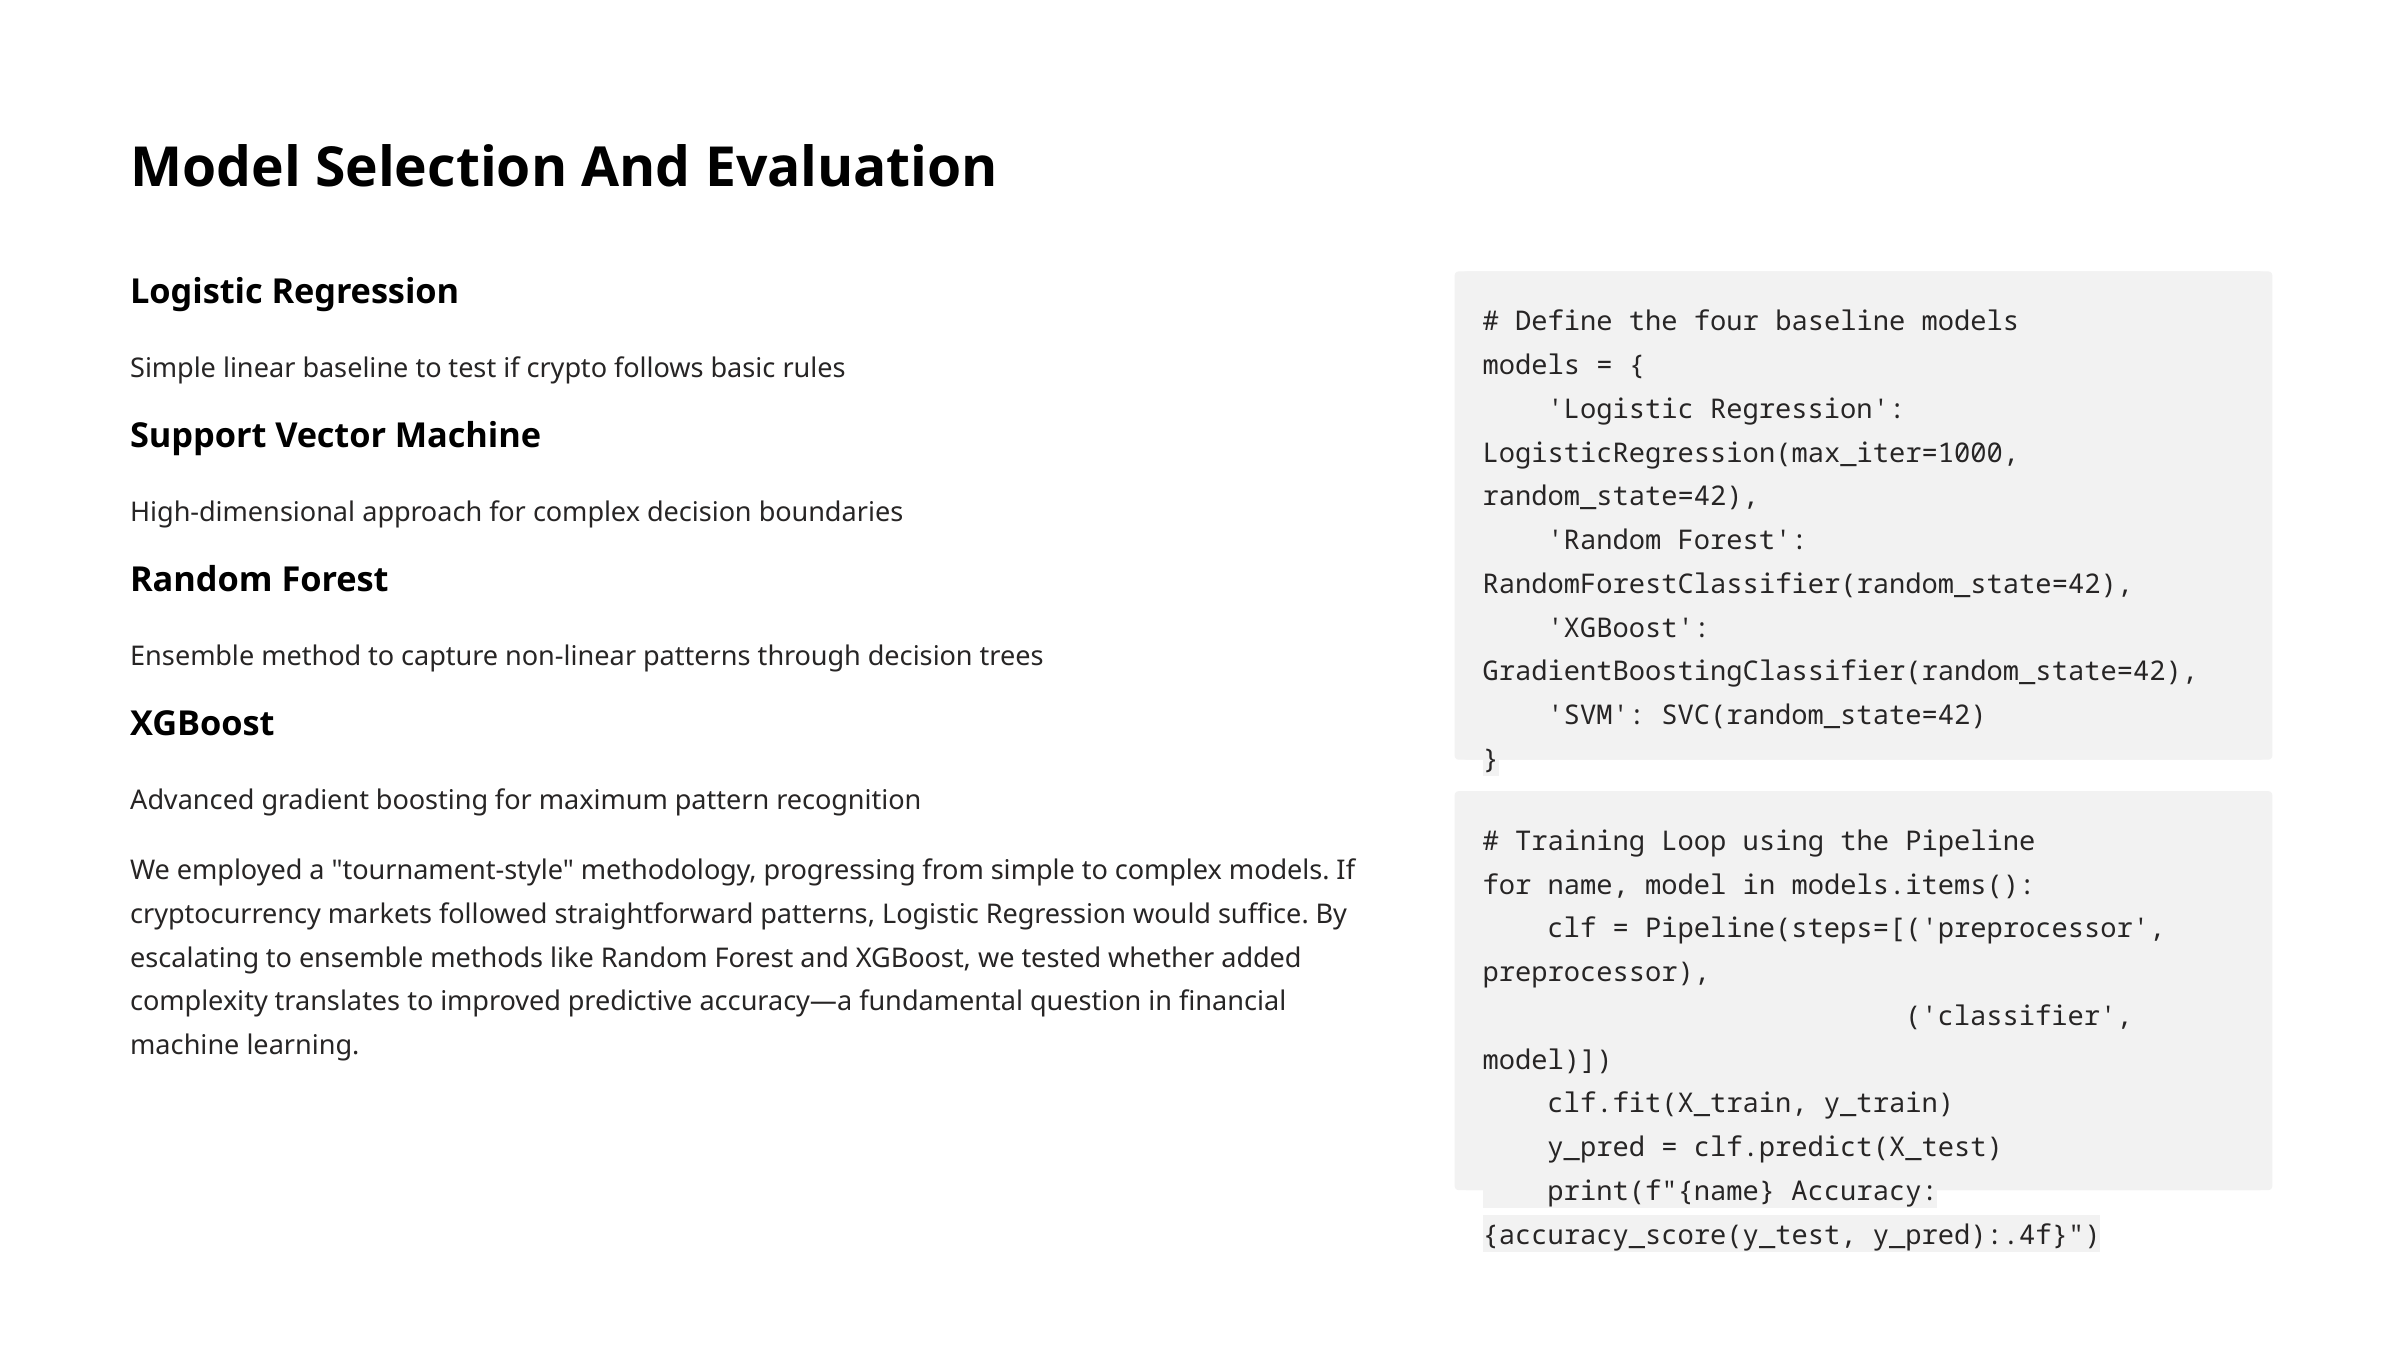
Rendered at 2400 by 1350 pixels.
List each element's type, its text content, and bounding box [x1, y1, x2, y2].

text_box Logistic Regression [130, 267, 479, 312]
text_box [1454, 271, 2273, 760]
text_box Simple linear baseline to test if crypto follows basic rules [130, 339, 1387, 384]
text_box [1454, 791, 2273, 1191]
text_box # Define the four baseline models models = { 'Logistic Regression': LogisticRegression(max_iter=1000, random_state=42), 'Random Forest': RandomForestClassifier(random_state=42), 'XGBoost': GradientBoostingClassifier(random_state=42), 'SVM': SVC(random_state=42) } [1482, 292, 2245, 739]
text_box XGBoost [130, 699, 479, 744]
text_box We employed a "tournament-style" methodology, progressing from simple to complex models. If cryptocurrency markets followed straightforward patterns, Logistic Regression would suffice. By escalating to ensemble methods like Random Forest and XGBoost, we tested whether added complexity translates to improved predictive accuracy—a fundamental question in financial machine learning. [130, 841, 1387, 1065]
text_box Random Forest [130, 555, 479, 600]
text_box High-dimensional approach for complex decision boundaries [130, 483, 1387, 529]
text_box Model Selection And Evaluation [130, 128, 1006, 199]
text_box Ensemble method to capture non-linear patterns through decision trees [130, 627, 1387, 672]
text_box Advanced gradient boosting for maximum pattern recognition [130, 771, 1387, 817]
text_box Support Vector Machine [130, 411, 545, 456]
text_box # Training Loop using the Pipeline for name, model in models.items(): clf = Pipeline(steps=[('preprocessor', preprocessor), ('classifier', model)]) clf.fit(X_train, y_train) y_pred = clf.predict(X_test) print(f"{name} Accuracy: {accuracy_score(y_test, y_pred):.4f}") [1482, 812, 2245, 1170]
